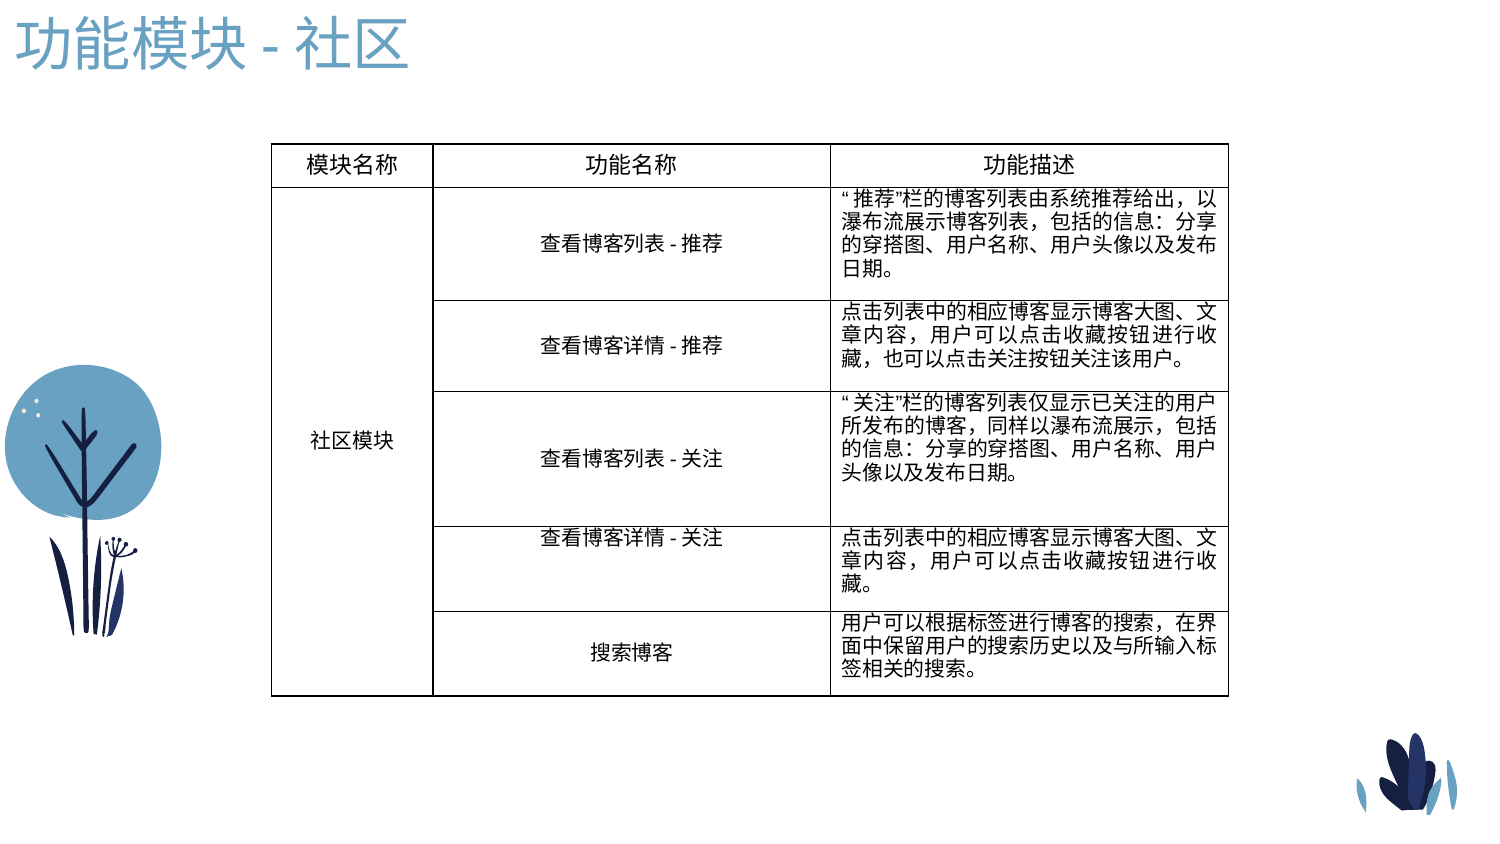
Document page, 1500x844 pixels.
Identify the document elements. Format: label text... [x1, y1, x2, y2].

table_cell 搜索博客 [434, 612, 830, 695]
table_cell 社区模块 [272, 188, 432, 695]
table_cell 查看博客列表-推荐 [434, 188, 830, 300]
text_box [1355, 732, 1458, 816]
table_cell 点击列表中的相应博客显示博客大图、文章内容，用户可以点击收藏按钮进行收藏，也可以点击关注按钮关注该用户。 [831, 301, 1228, 391]
table_header 功能描述 [831, 145, 1228, 187]
table_cell 查看博客详情-关注 [434, 527, 830, 611]
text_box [0, 364, 168, 638]
table_cell “关注”栏的博客列表仅显示已关注的用户所发布的博客，同样以瀑布流展示，包括的信息：分享的穿搭图、用户名称、用户头像以及发布日期。 [831, 392, 1228, 526]
table_cell 查看博客列表-关注 [434, 392, 830, 526]
table_header 功能名称 [434, 145, 830, 187]
text_box 功能模块-社区 [0, 0, 627, 85]
table_cell 查看博客详情-推荐 [434, 301, 830, 391]
table_cell 点击列表中的相应博客显示博客大图、文章内容，用户可以点击收藏按钮进行收藏。 [831, 527, 1228, 611]
table_cell “推荐”栏的博客列表由系统推荐给出，以瀑布流展示博客列表，包括的信息：分享的穿搭图、用户名称、用户头像以及发布日期。 [831, 188, 1228, 300]
table_cell 用户可以根据标签进行博客的搜索，在界面中保留用户的搜索历史以及与所输入标签相关的搜索。 [831, 612, 1228, 695]
table_header 模块名称 [272, 145, 432, 187]
